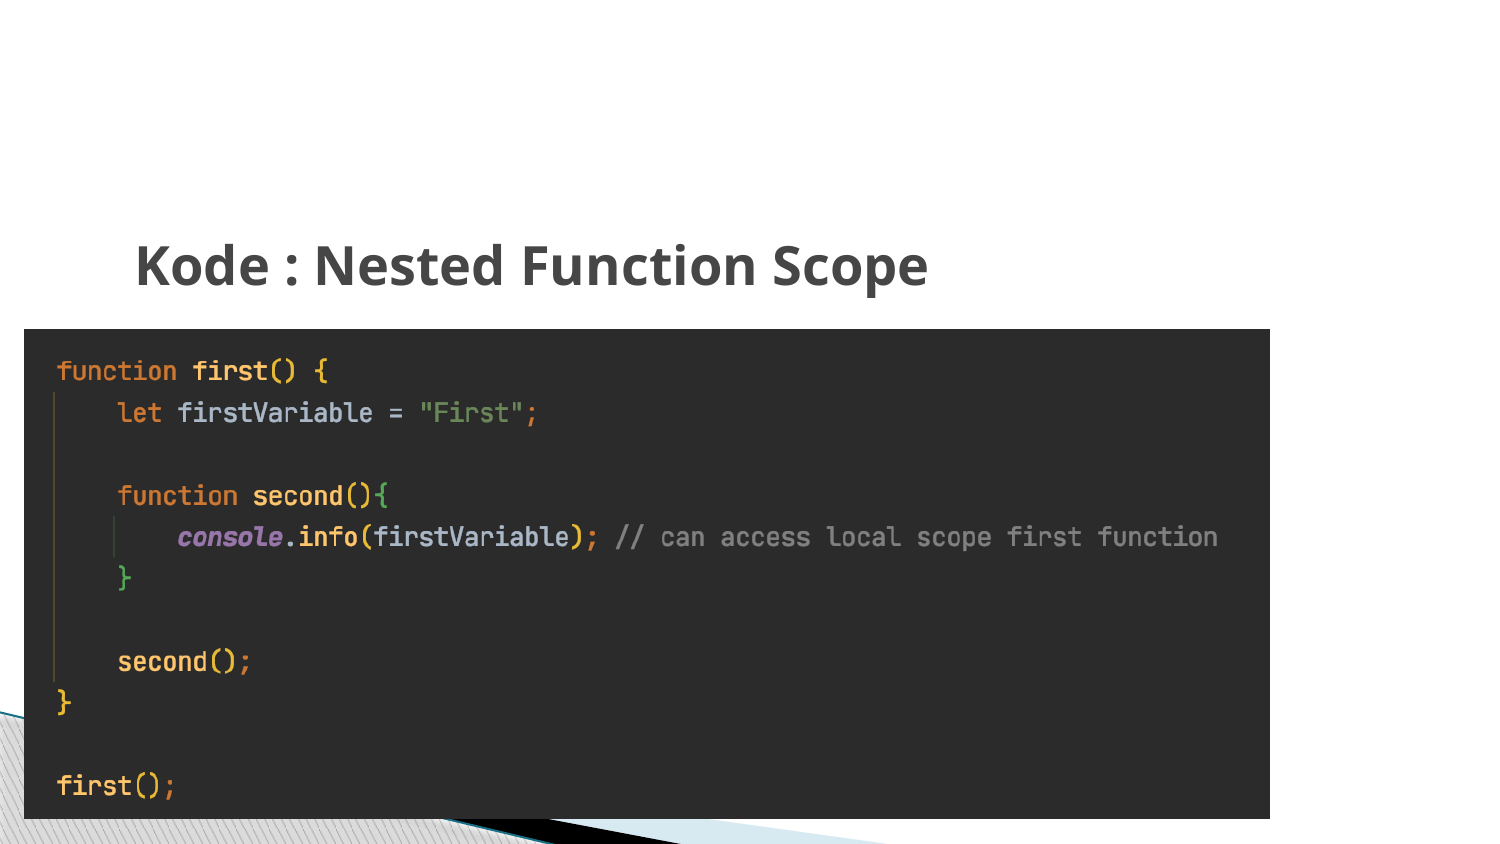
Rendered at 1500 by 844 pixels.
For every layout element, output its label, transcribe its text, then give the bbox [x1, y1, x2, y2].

title Kode : Nested Function Scope [119, 216, 1381, 305]
picture [24, 328, 1271, 819]
